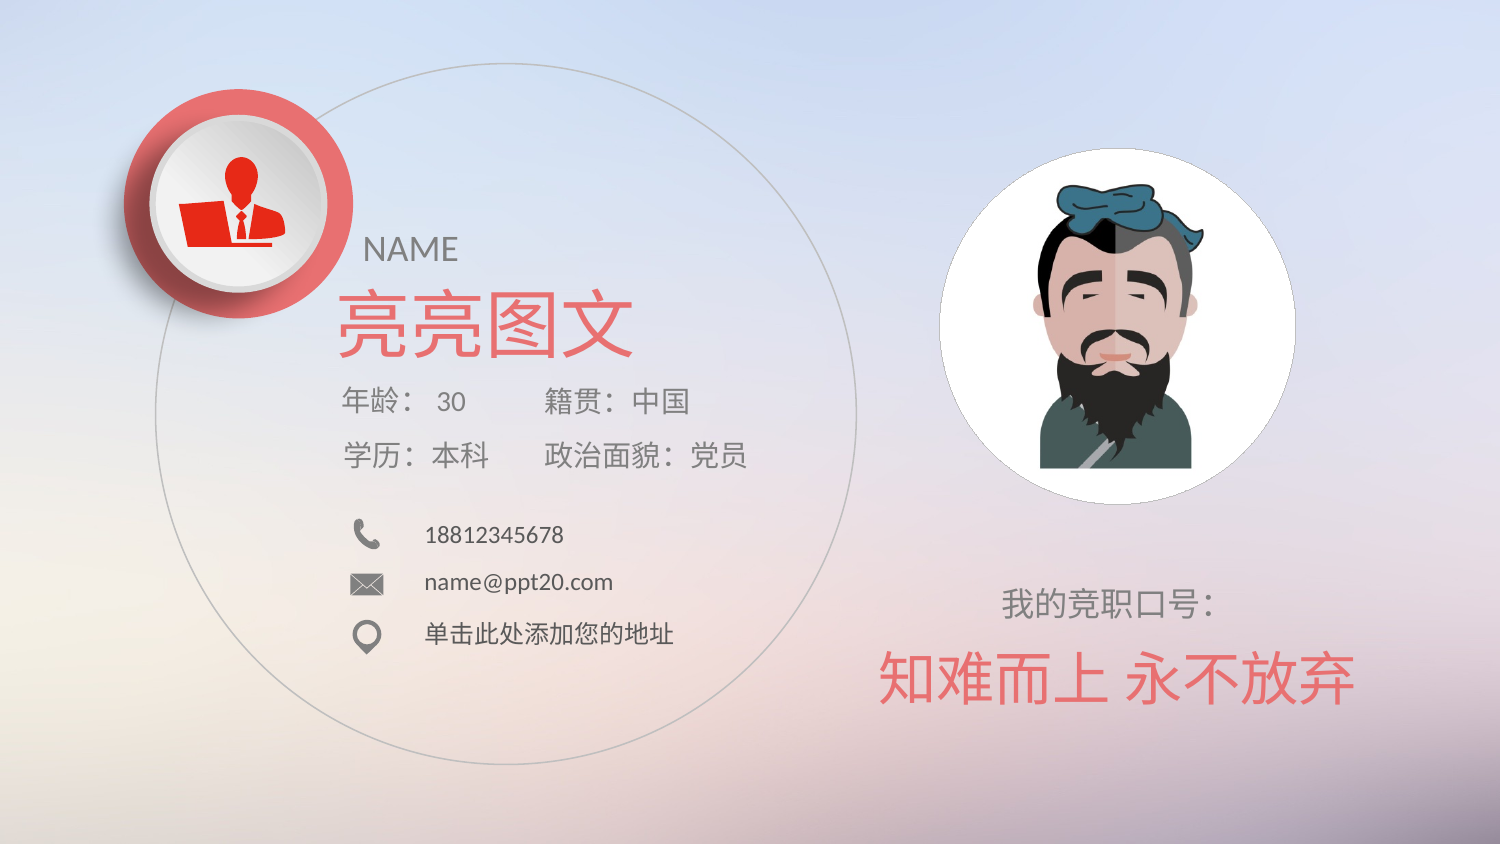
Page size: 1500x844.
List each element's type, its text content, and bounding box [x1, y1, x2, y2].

picture [0, 0, 1500, 844]
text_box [123, 89, 354, 319]
text_box 知难而上 永不放弃 [847, 634, 1388, 720]
text_box [154, 319, 760, 766]
text_box [354, 62, 858, 651]
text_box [320, 216, 766, 657]
text_box 我的竞职口号： [986, 575, 1249, 631]
